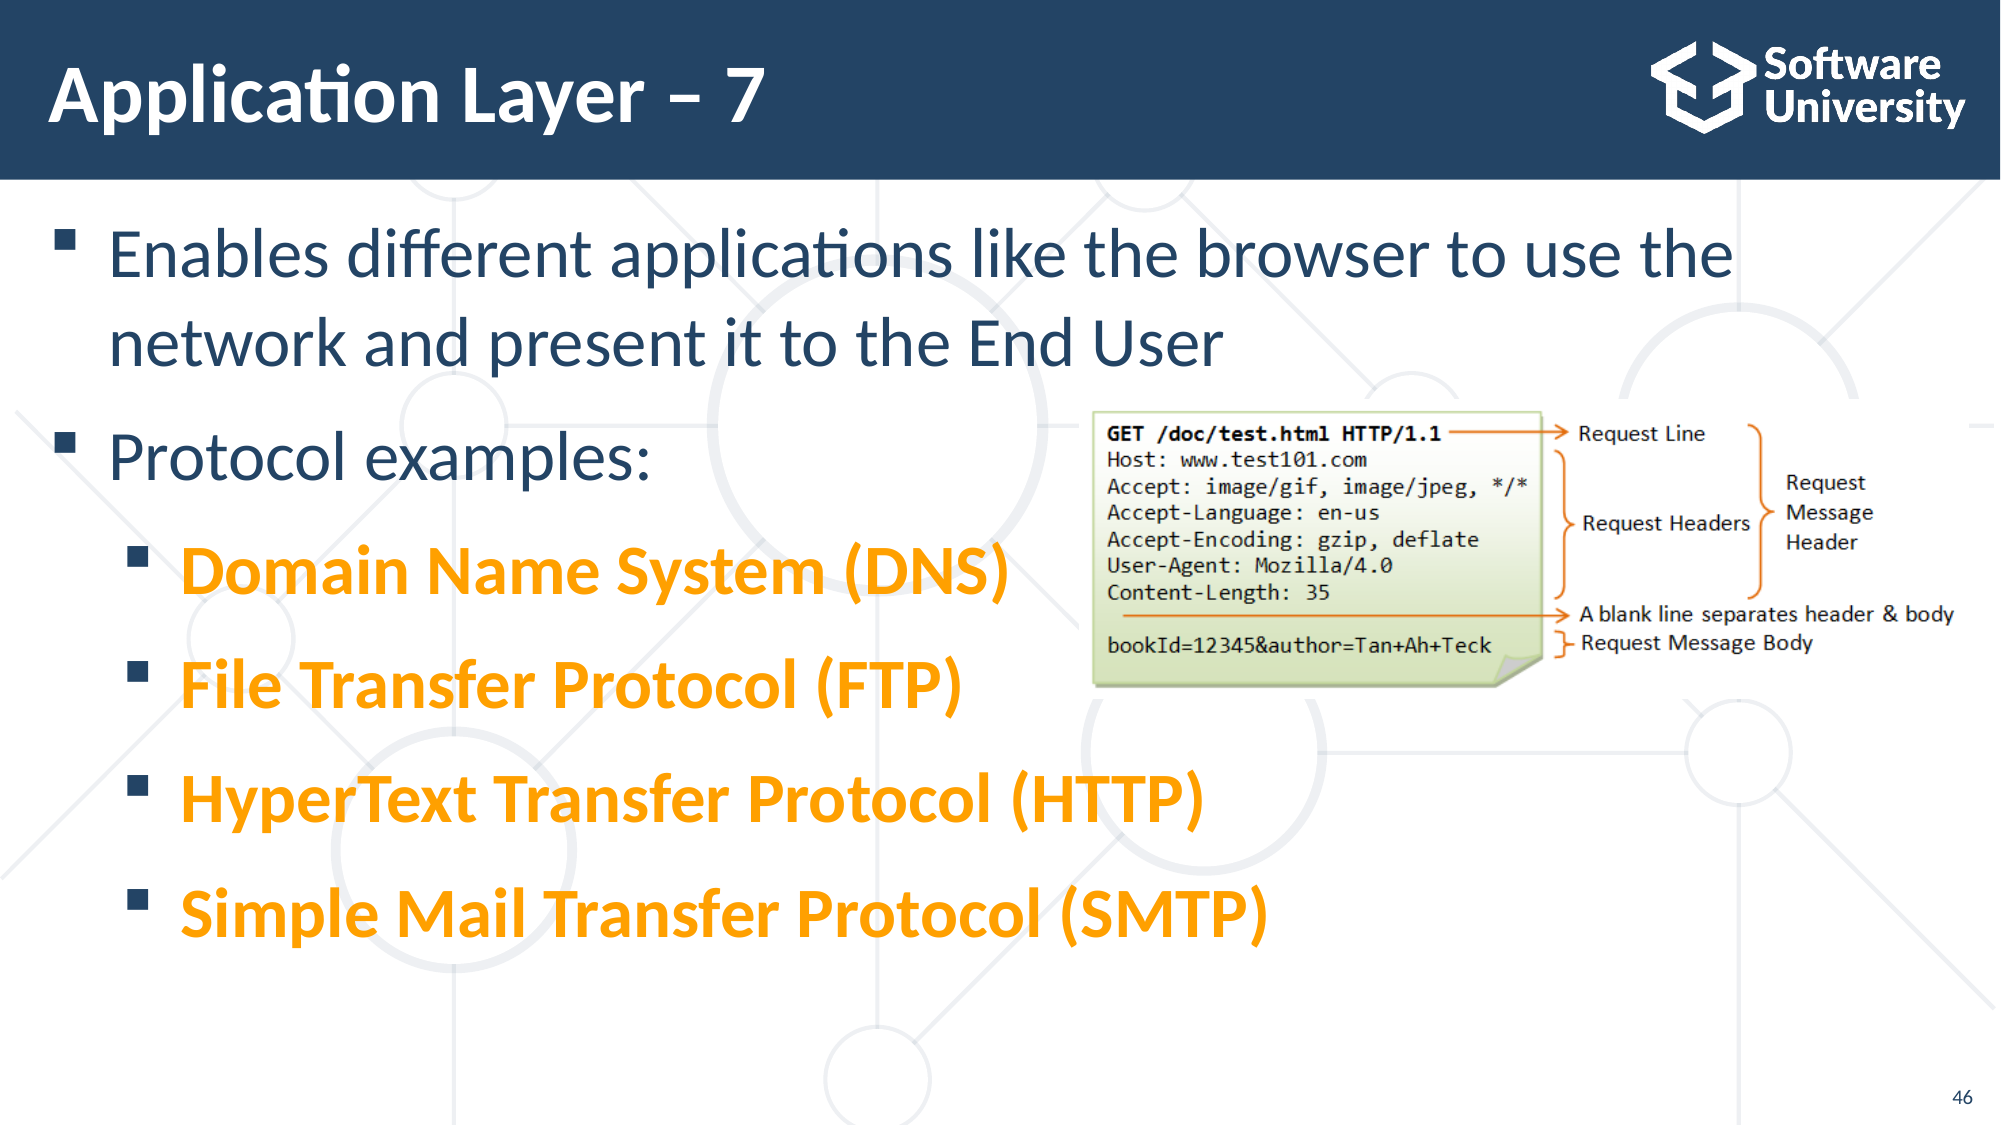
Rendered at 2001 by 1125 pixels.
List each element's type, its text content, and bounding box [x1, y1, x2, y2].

picture [1079, 398, 1969, 699]
slide_number 46 [1927, 1067, 1989, 1117]
title Application Layer – 7 [31, 16, 1625, 162]
list Enables different applications like the browser to use the network and present it to the End User Protocol examples: Domain Name System (DNS) File Transfer Protocol (FTP) HyperText Transfer Protocol (HTTP) Simple Mail Transfer Protocol (SMTP) [31, 196, 1970, 1104]
picture [1651, 41, 1966, 134]
